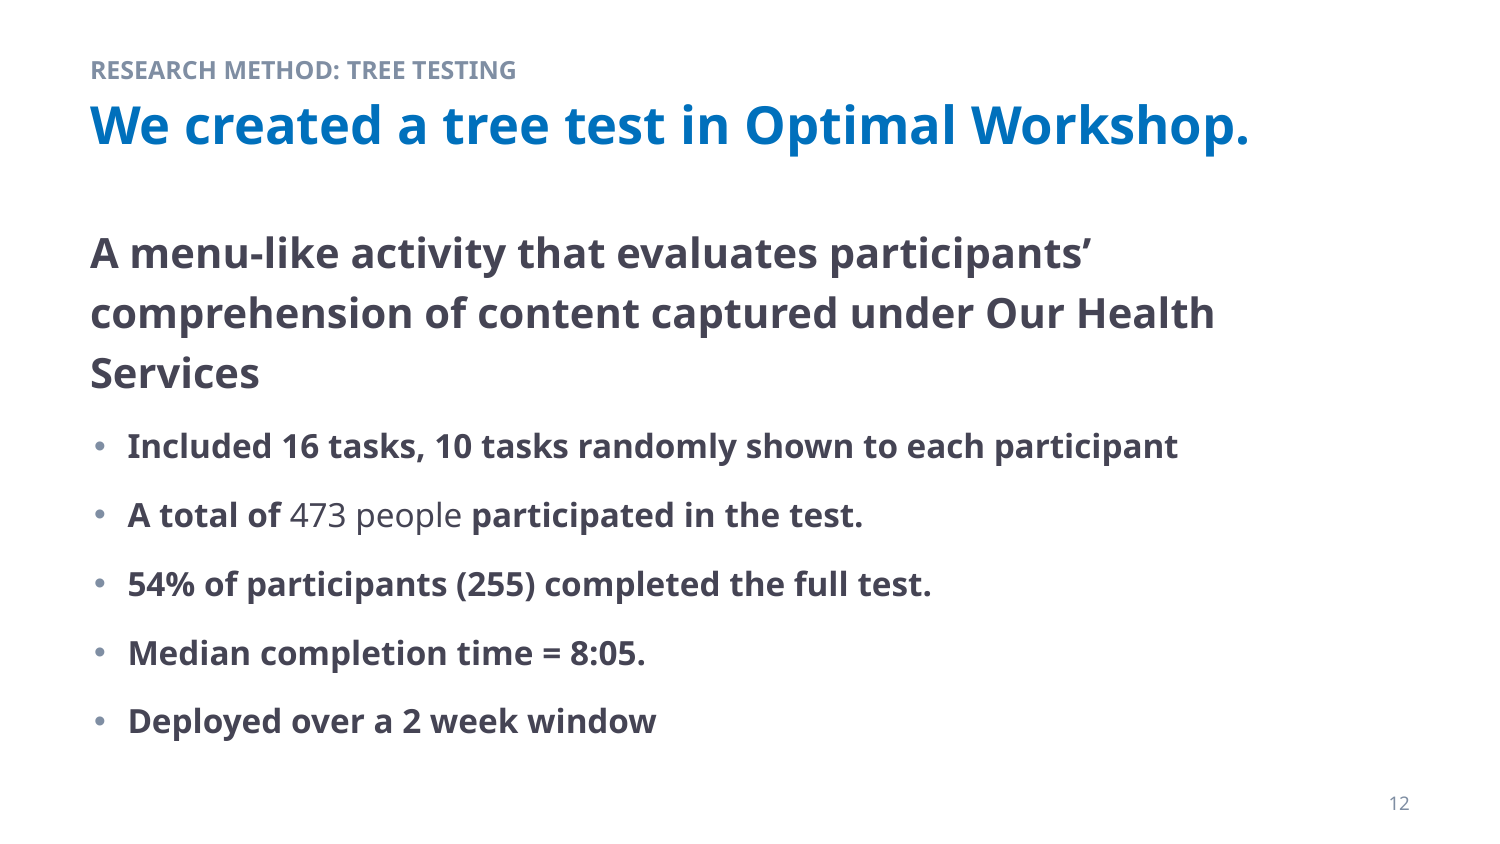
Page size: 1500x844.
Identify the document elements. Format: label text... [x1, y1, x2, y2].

title We created a tree test in Optimal Workshop. [75, 85, 1313, 188]
list RESEARCH METHOD: TREE TESTING [75, 40, 1313, 85]
slide_number 12 [1312, 782, 1425, 827]
list A menu-like activity that evaluates participants’ comprehension of content captured under Our Health Services Included 16 tasks, 10 tasks randomly shown to each participant A total of 473 people participated in the test. 54% of participants (255) completed the full test. Median completion time = 8:05. Deployed over a 2 week window [75, 209, 1346, 760]
